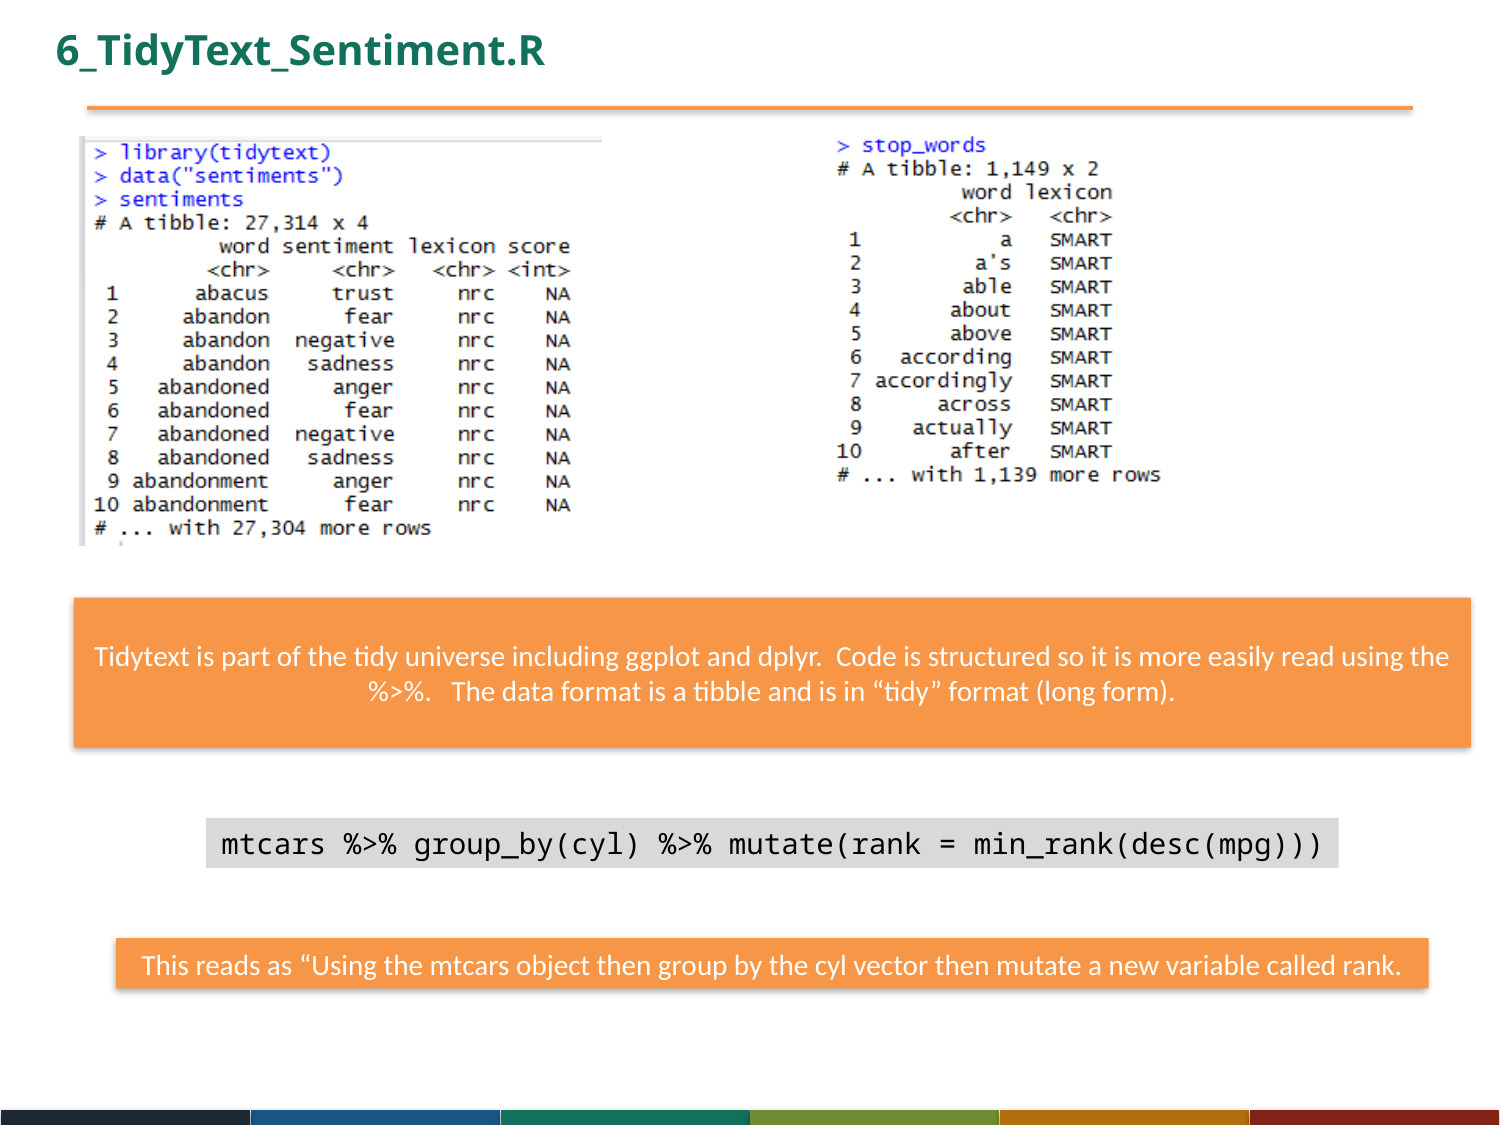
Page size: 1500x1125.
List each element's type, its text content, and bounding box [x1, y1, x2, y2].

text_box 6_TidyText_Sentiment.R [41, 16, 1461, 91]
text_box This reads as “Using the mtcars object then group by the cyl vector then mutate a new variable called rank. [115, 937, 1429, 989]
text_box mtcars %>% group_by(cyl) %>% mutate(rank = min_rank(desc(mpg))) [206, 817, 1339, 868]
text_box Tidytext is part of the tidy universe including ggplot and dplyr. Code is structured so it is more easily read using the %>%. The data format is a tibble and is in “tidy” format (long form). [73, 597, 1472, 748]
picture [79, 135, 602, 546]
picture [827, 135, 1179, 488]
